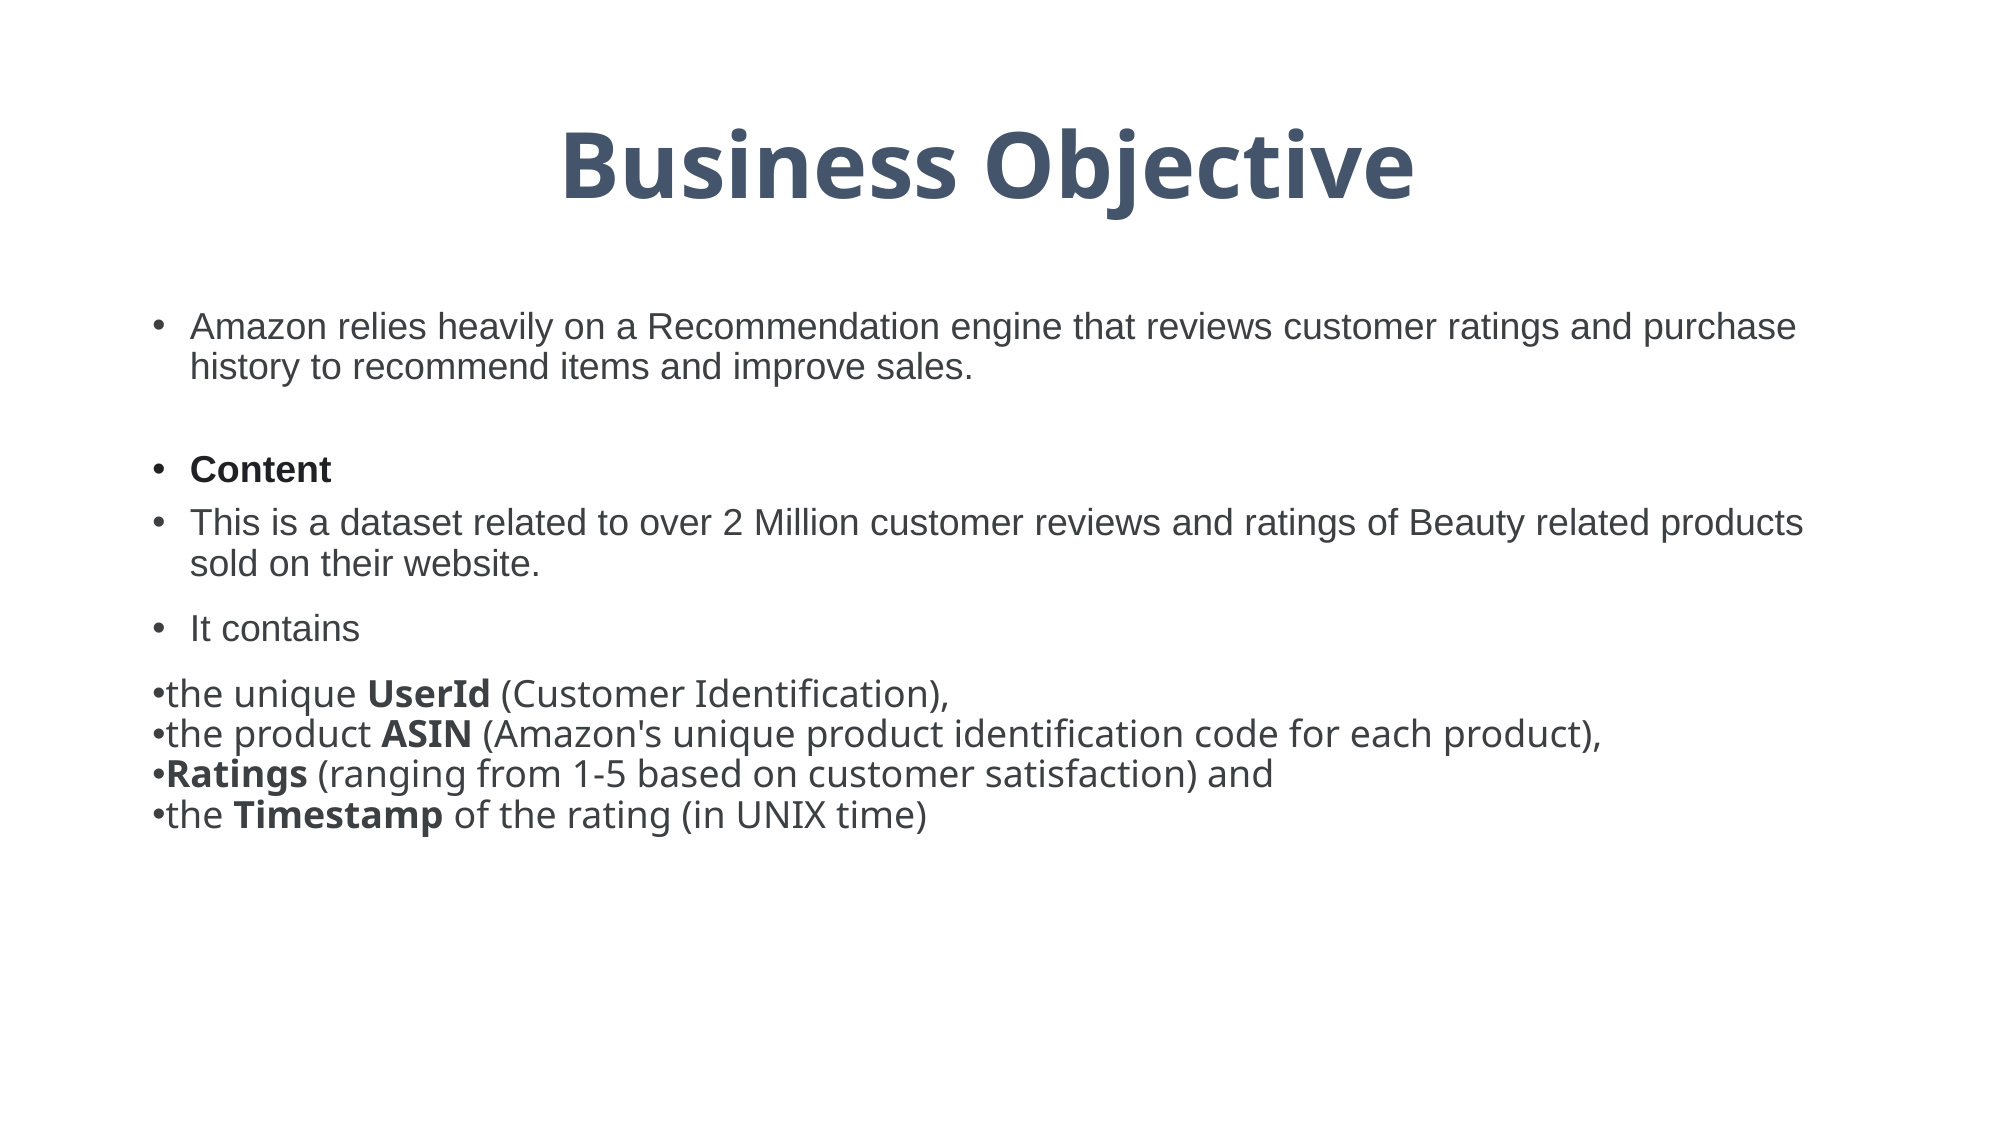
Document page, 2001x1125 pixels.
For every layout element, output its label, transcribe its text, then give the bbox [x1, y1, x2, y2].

title Business Objective [137, 59, 1863, 278]
list Amazon relies heavily on a Recommendation engine that reviews customer ratings and purchase history to recommend items and improve sales. Content This is a dataset related to over 2 Million customer reviews and ratings of Beauty related products sold on their website. It contains the unique UserId (Customer Identification), the product ASIN (Amazon's unique product identification code for each product), Ratings (ranging from 1-5 based on customer satisfaction) and the Timestamp of the rating (in UNIX time) [137, 299, 1863, 1014]
